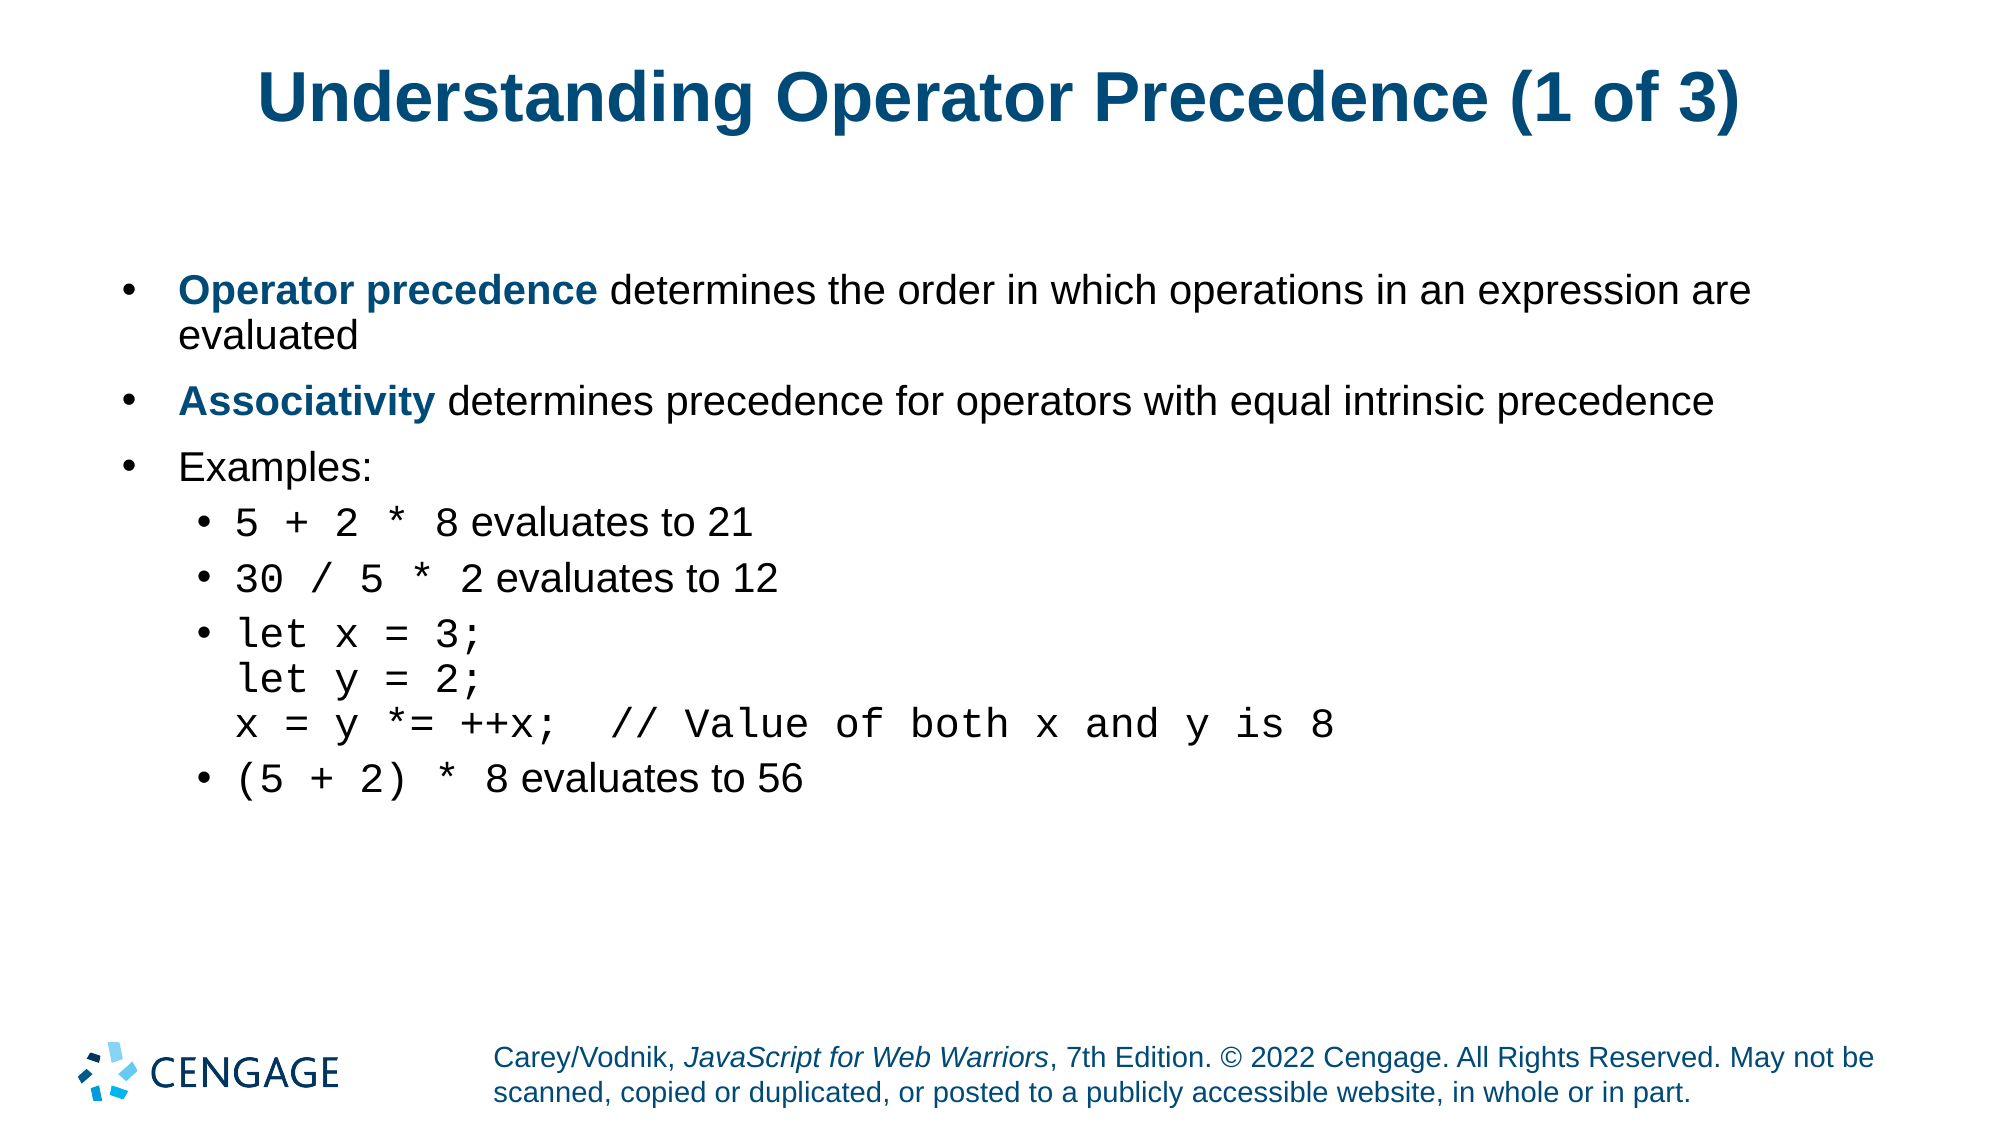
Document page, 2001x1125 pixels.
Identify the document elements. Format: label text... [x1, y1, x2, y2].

title Understanding Operator Precedence (1 of 3) [137, 59, 1863, 171]
picture [78, 1042, 338, 1101]
list Operator precedence determines the order in which operations in an expression are evaluated Associativity determines precedence for operators with equal intrinsic precedence Examples: 5 + 2 * 8 evaluates to 21 30 / 5 * 2 evaluates to 12 let x = 3; let y = 2; x = y *= ++x; // Value of both x and y is 8 (5 + 2) * 8 evaluates to 56 [121, 268, 1880, 990]
